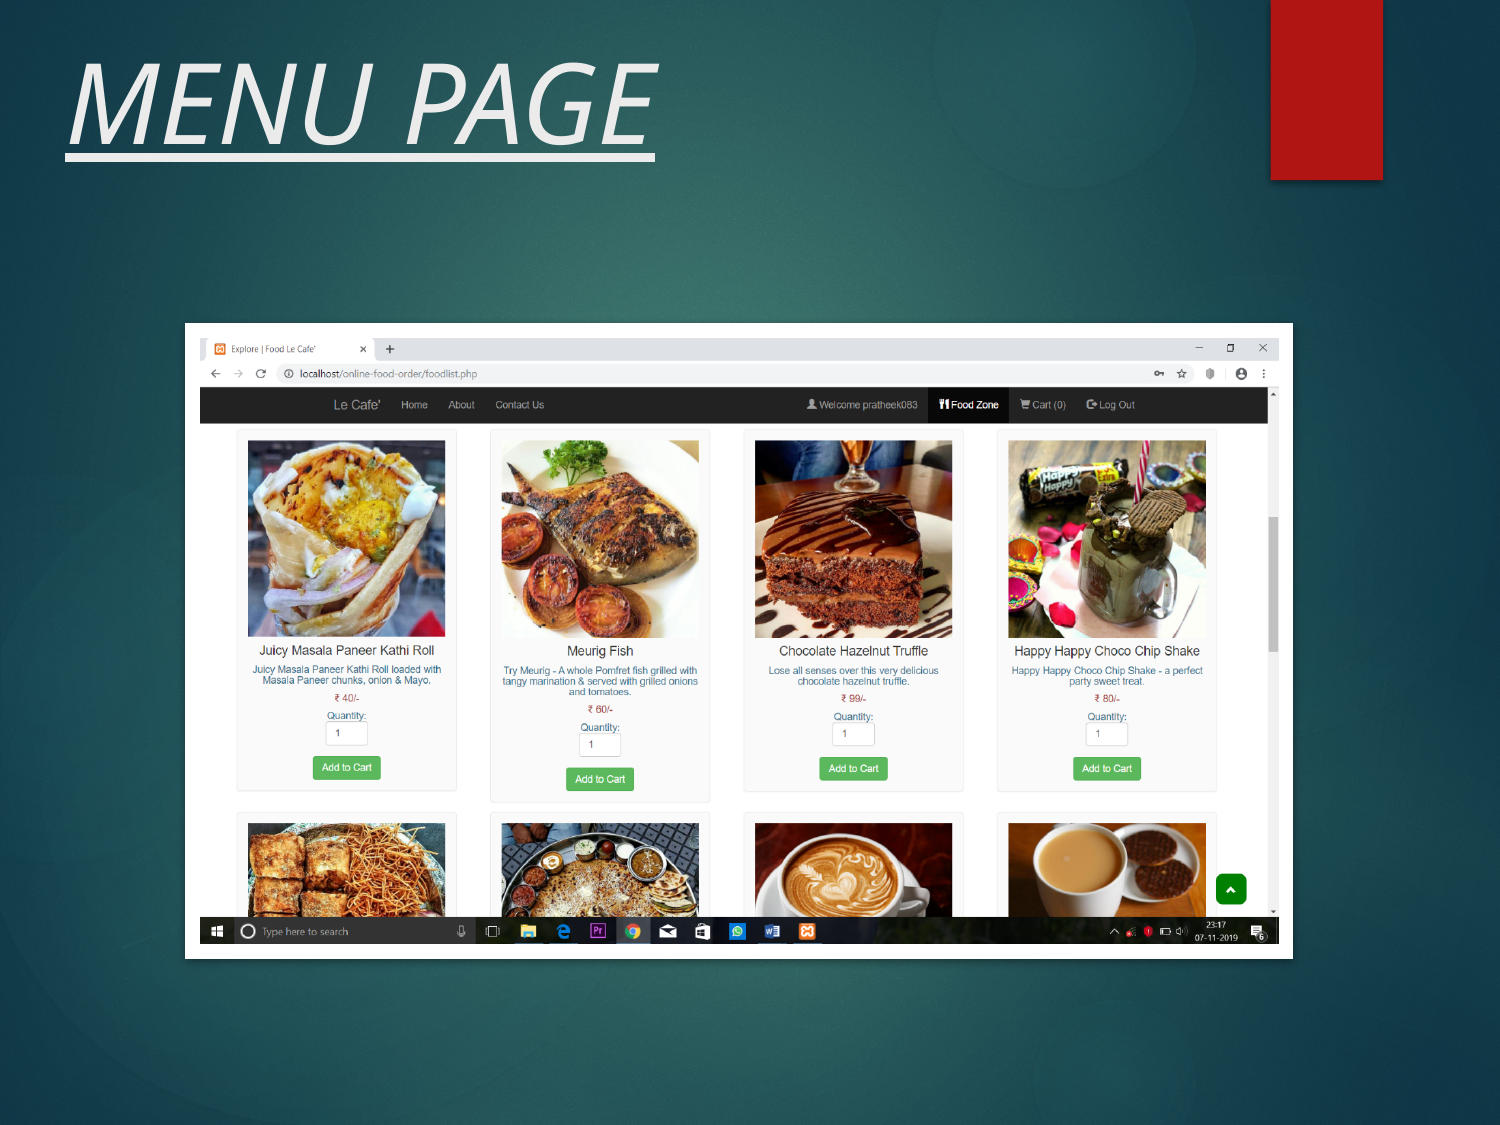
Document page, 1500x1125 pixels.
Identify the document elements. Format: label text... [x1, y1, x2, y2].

title MENU PAGE [50, 24, 1324, 243]
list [199, 337, 1279, 945]
